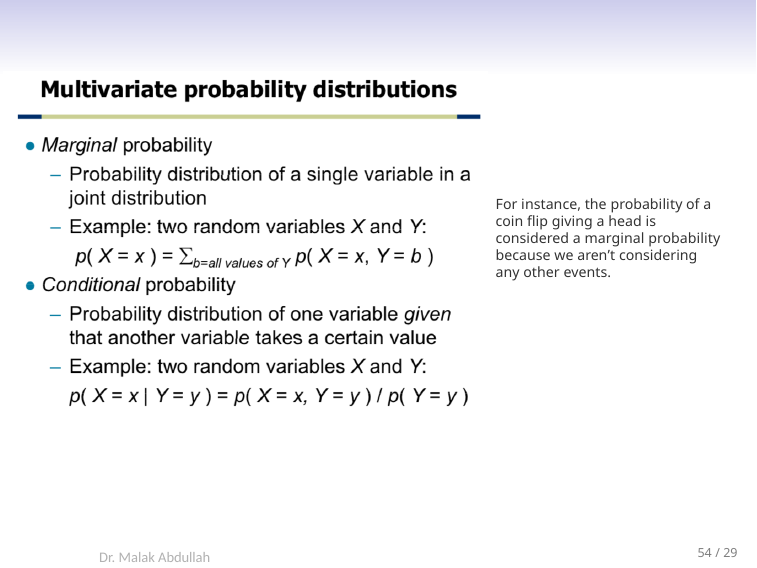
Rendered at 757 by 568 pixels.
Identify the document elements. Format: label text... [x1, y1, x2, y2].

picture [0, 0, 756, 414]
slide_number 54 / 29 [691, 548, 749, 565]
text_box For instance, the probability of a coin flip giving a head is considered a marginal probability because we aren’t considering any other events. [493, 187, 736, 288]
footer Dr. Malak Abdullah [0, 548, 332, 566]
